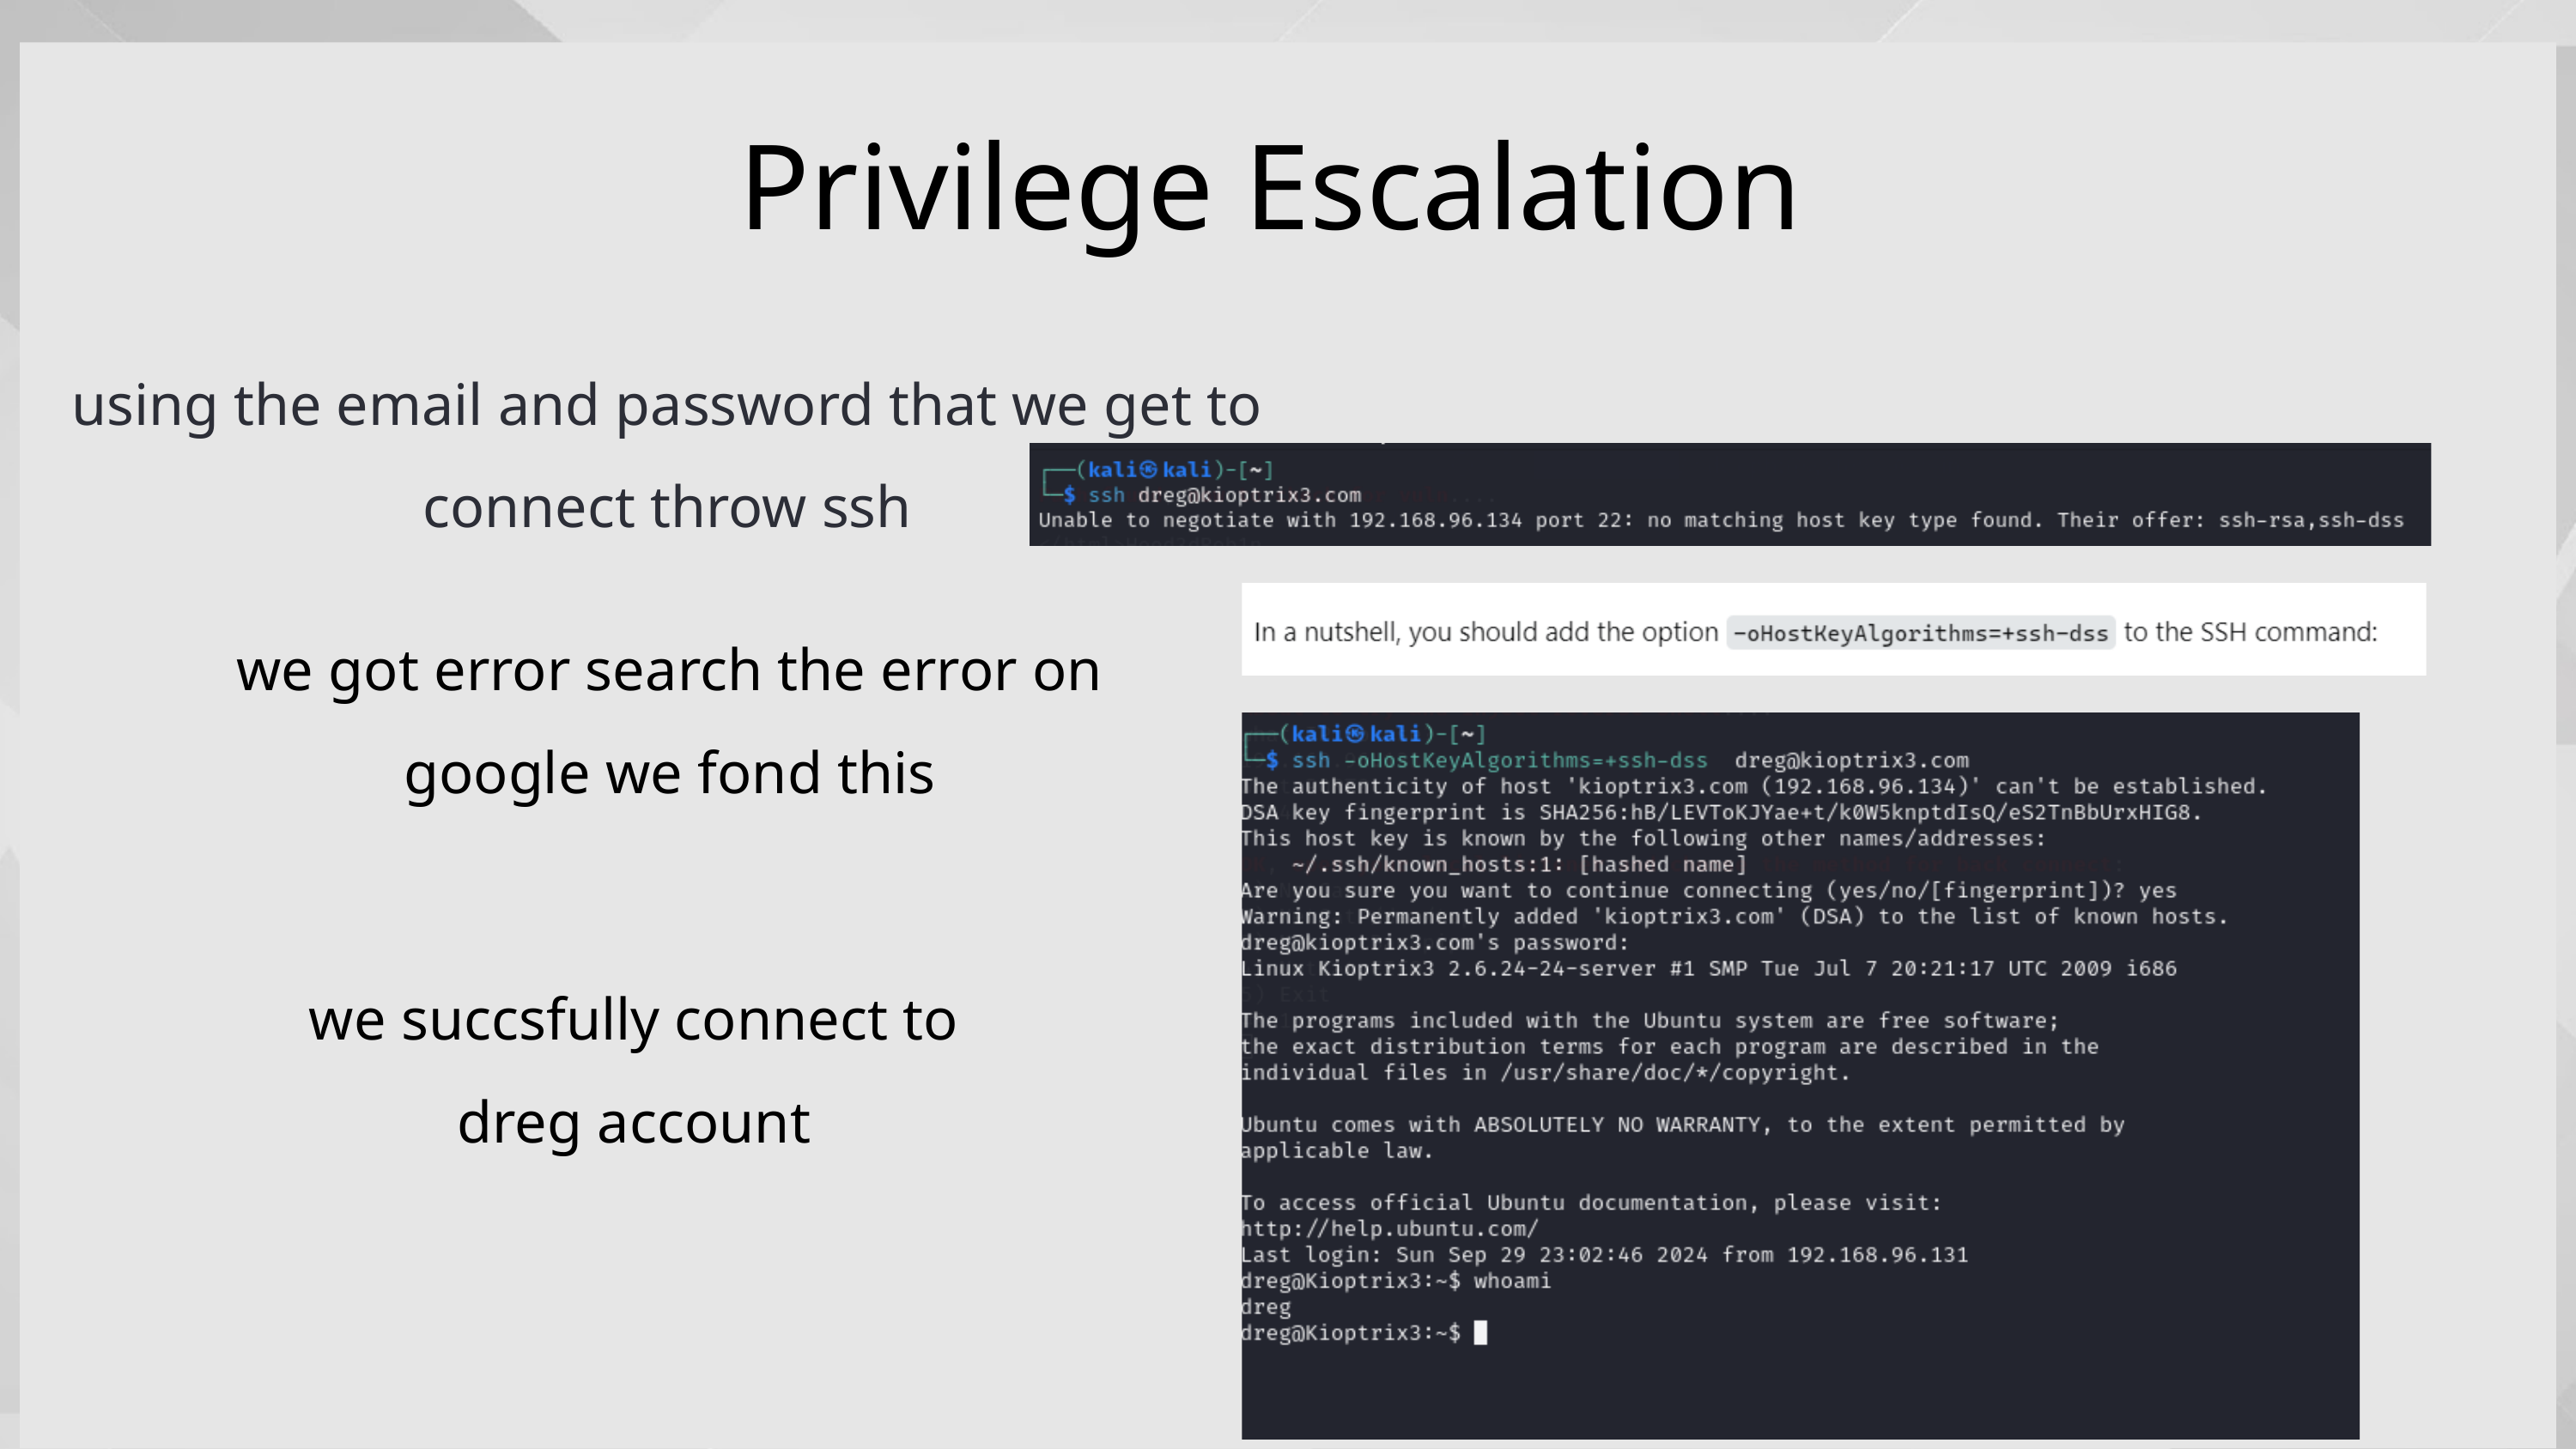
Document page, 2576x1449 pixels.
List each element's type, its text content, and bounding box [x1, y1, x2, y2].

text_box Privilege Escalation [422, 56, 2119, 254]
text_box [1030, 443, 2432, 546]
text_box [0, 0, 2576, 1449]
text_box we succsfully connect to dreg account [258, 948, 1010, 1155]
text_box [1242, 712, 2360, 1440]
text_box [1242, 583, 2427, 676]
text_box using the email and password that we get to connect throw ssh [64, 335, 1271, 539]
text_box we got error search the error on google we fond this [161, 598, 1179, 908]
text_box [20, 42, 2556, 1449]
